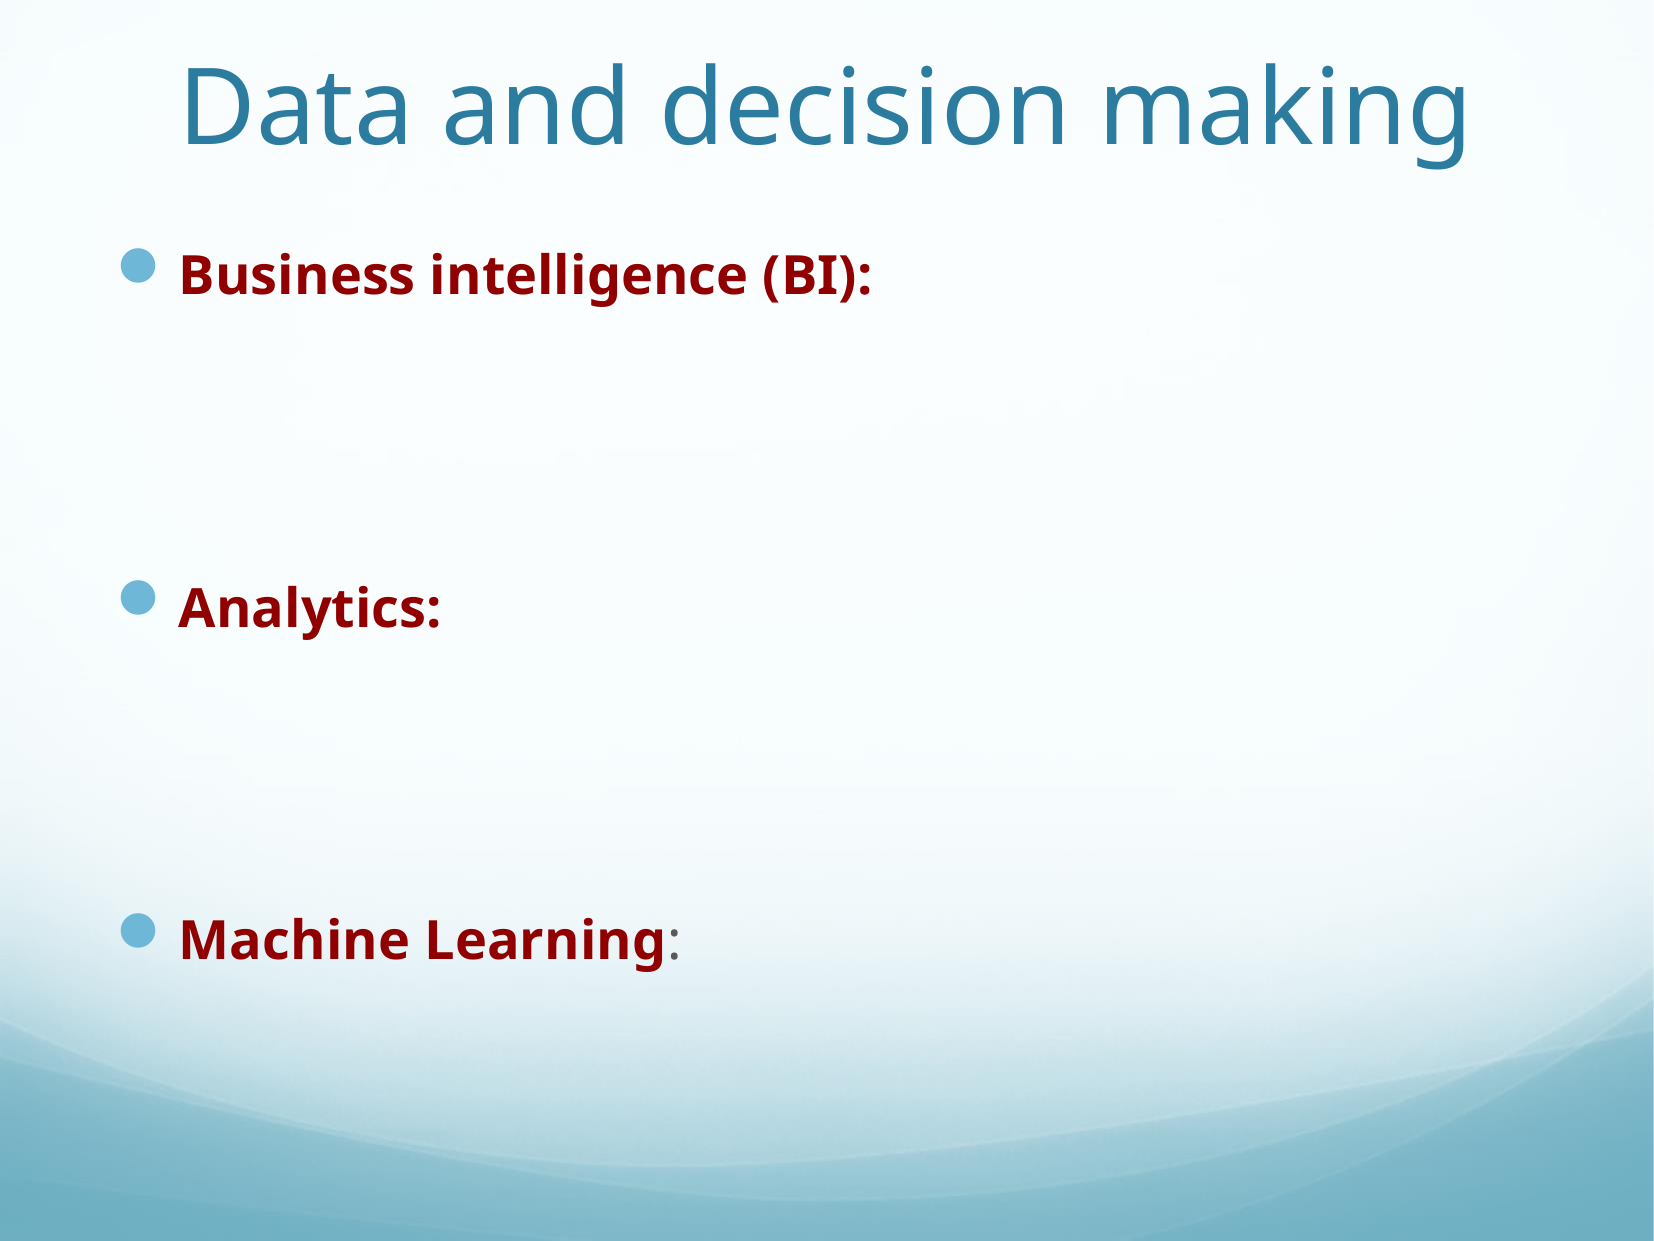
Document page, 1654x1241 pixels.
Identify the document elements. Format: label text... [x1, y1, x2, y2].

list Business intelligence (BI): Analytics: Machine Learning: [99, 232, 1554, 1018]
title Data and decision making [99, 0, 1554, 175]
picture [0, 0, 1654, 1241]
